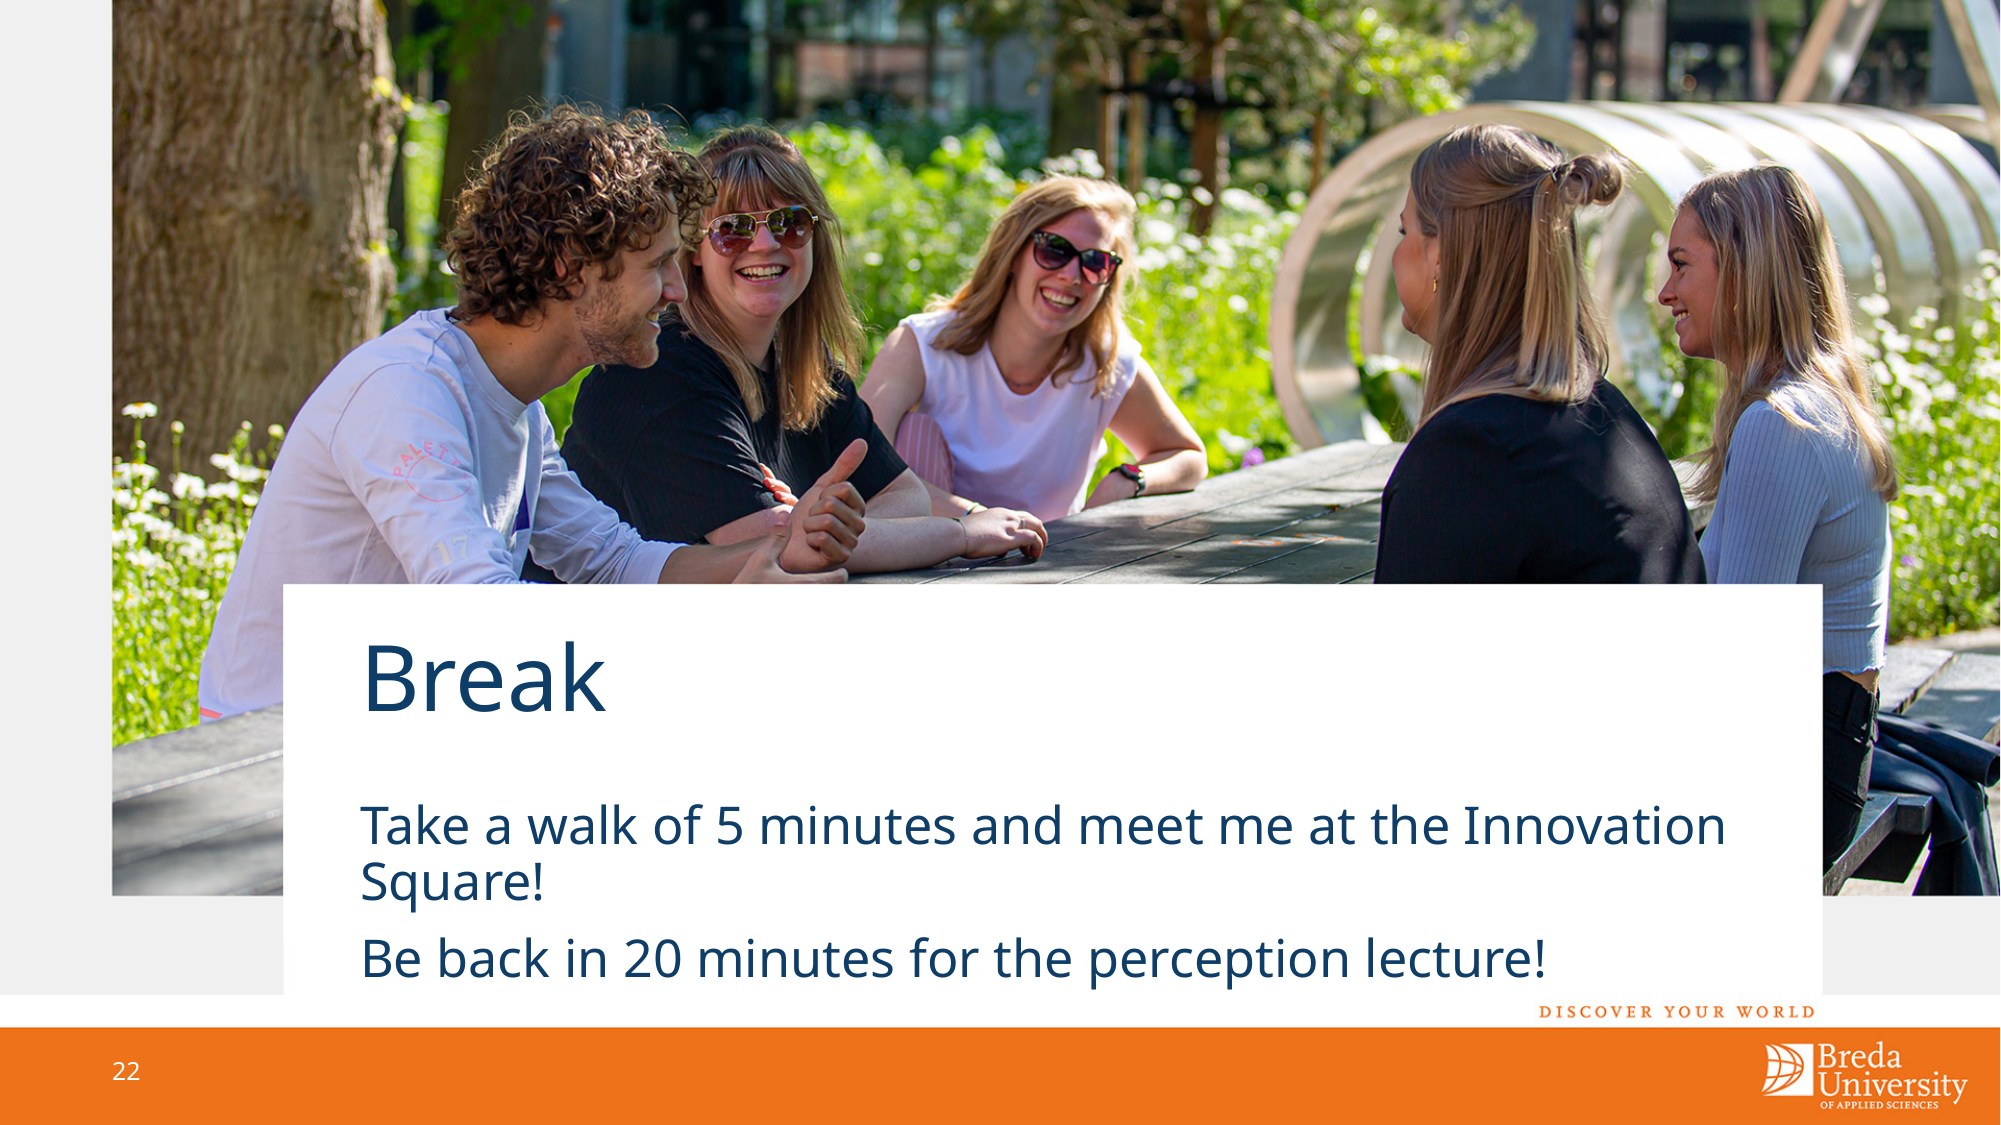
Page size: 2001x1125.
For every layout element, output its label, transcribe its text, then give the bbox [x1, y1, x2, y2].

list Take a walk of 5 minutes and meet me at the Innovation Square! Be back in 20 minutes for the perception lecture! [283, 781, 1821, 943]
picture [0, 0, 2001, 1125]
title Break [283, 584, 1821, 767]
slide_number 22 [97, 1042, 198, 1103]
